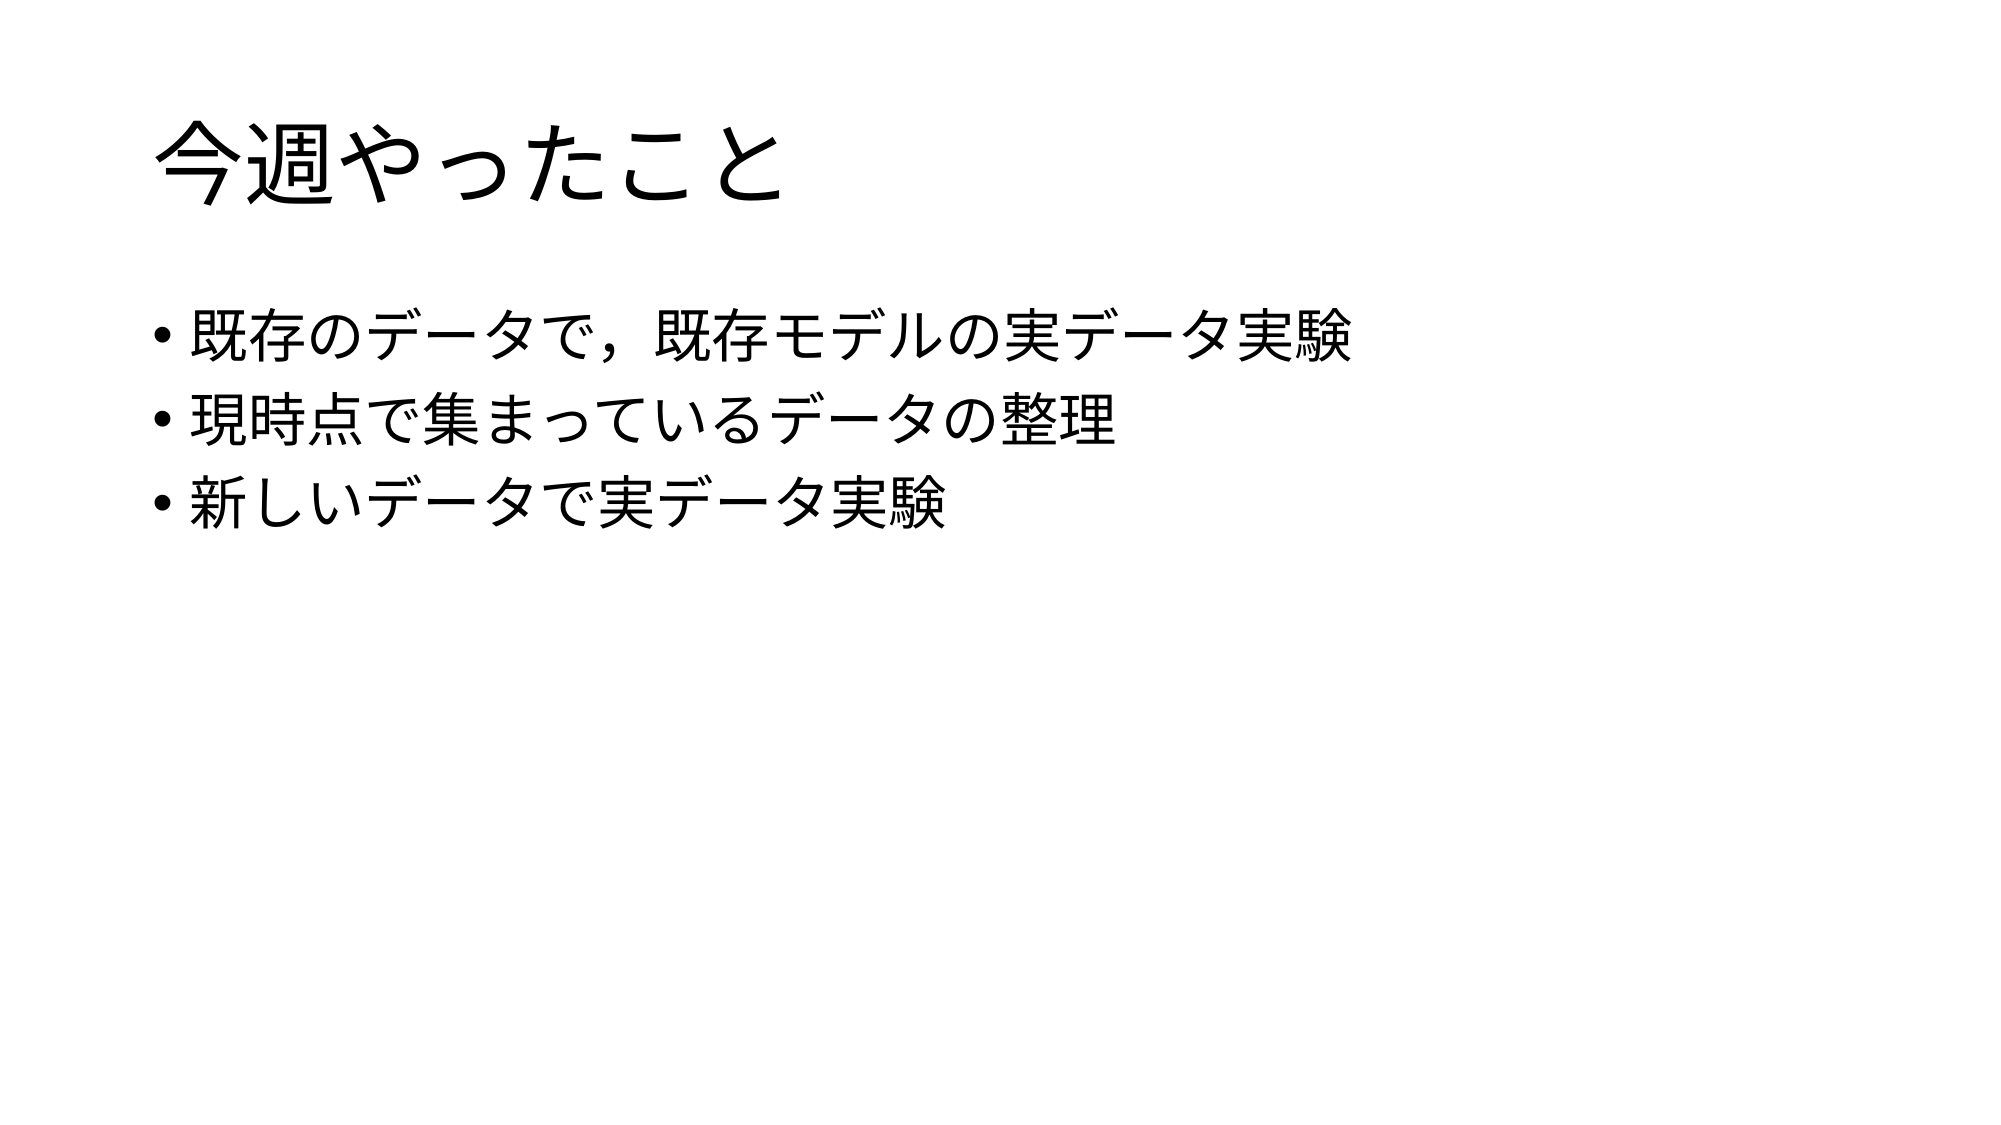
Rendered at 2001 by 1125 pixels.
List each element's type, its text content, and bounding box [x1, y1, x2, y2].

title 今週やったこと [137, 59, 1863, 278]
list 既存のデータで，既存モデルの実データ実験 現時点で集まっているデータの整理 新しいデータで実データ実験 [137, 299, 1863, 1014]
